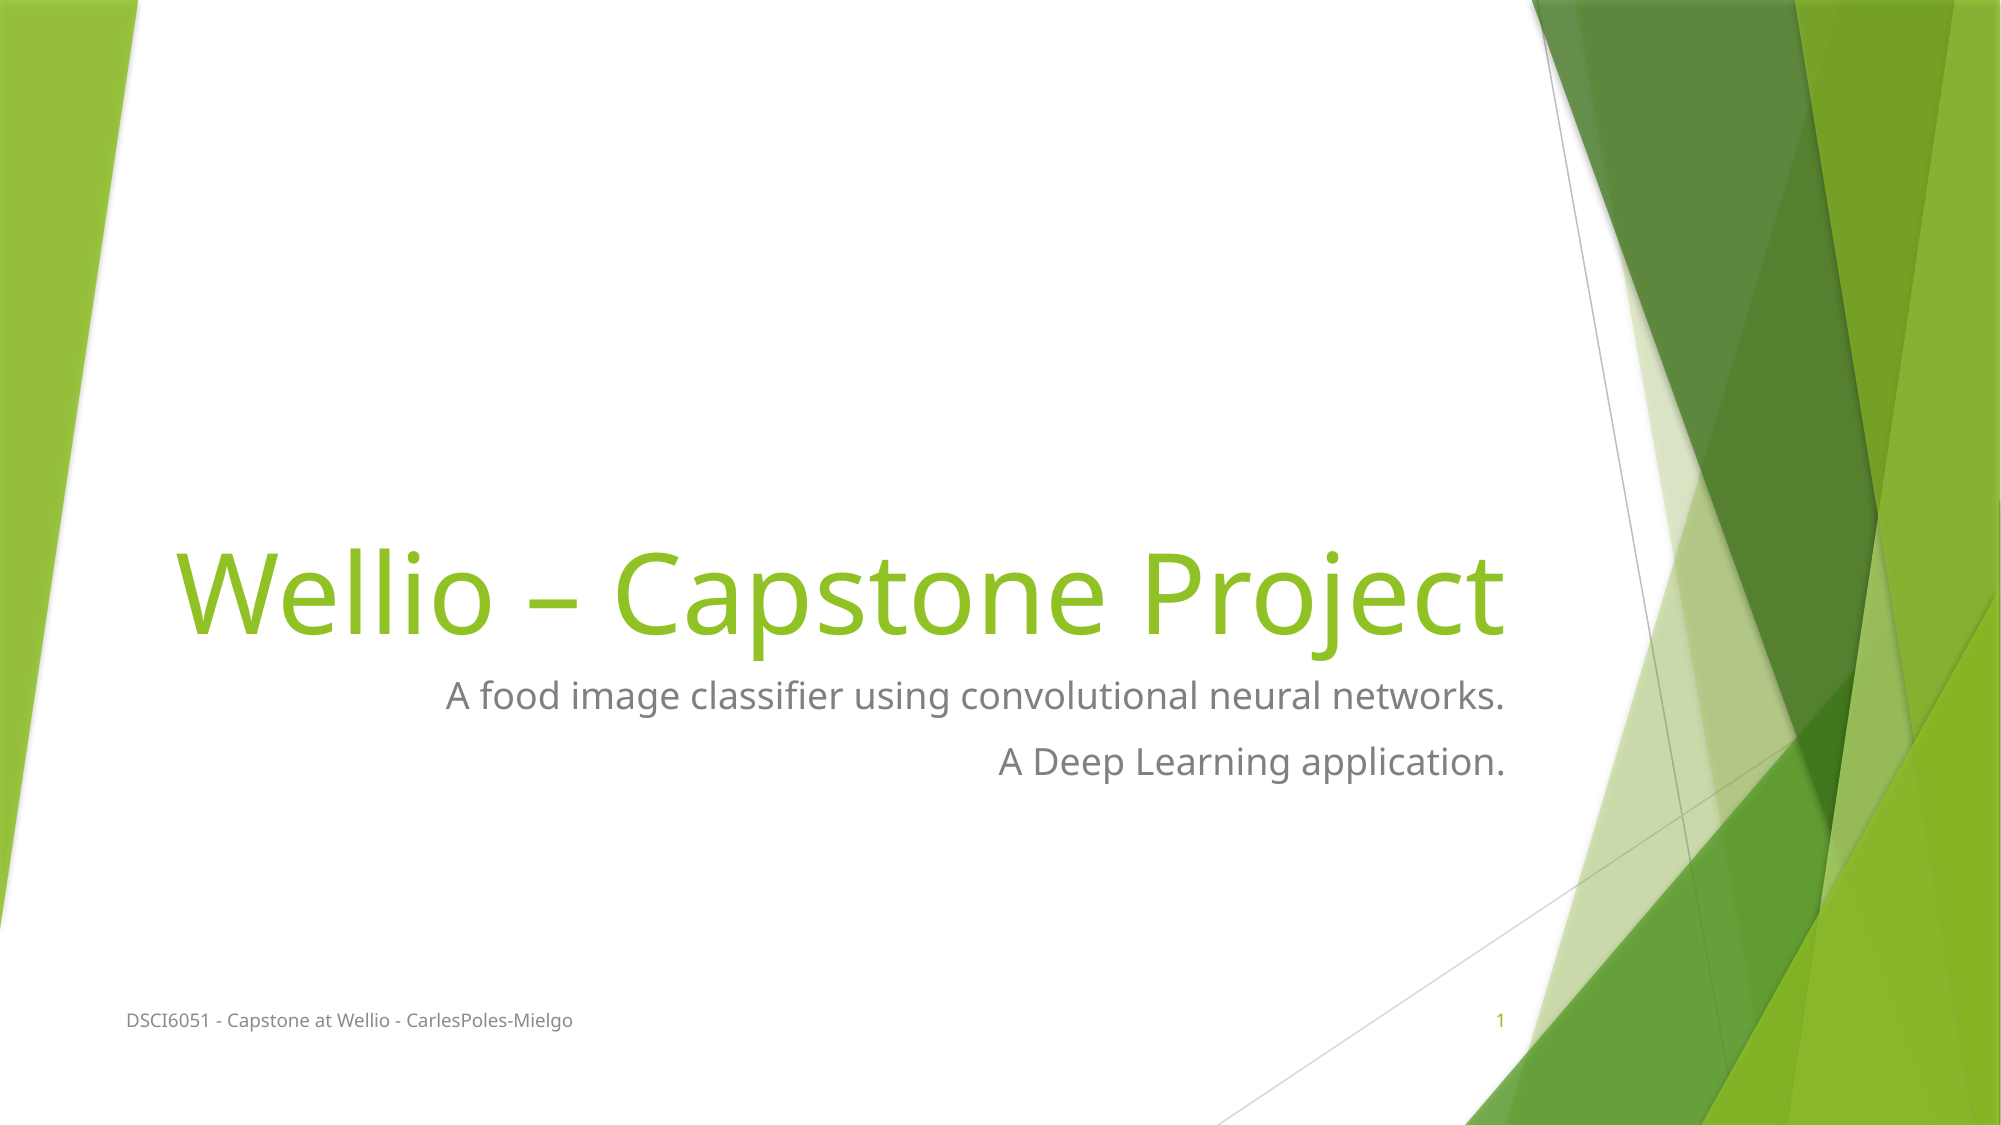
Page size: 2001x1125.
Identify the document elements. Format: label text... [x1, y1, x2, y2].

footer DSCI6051 - Capstone at Wellio - CarlesPoles-Mielgo [111, 991, 1145, 1051]
title Wellio – Capstone Project [124, 394, 1522, 665]
subtitle A food image classifier using convolutional neural networks. A Deep Learning application. [247, 664, 1522, 845]
slide_number 1 [1409, 991, 1522, 1051]
